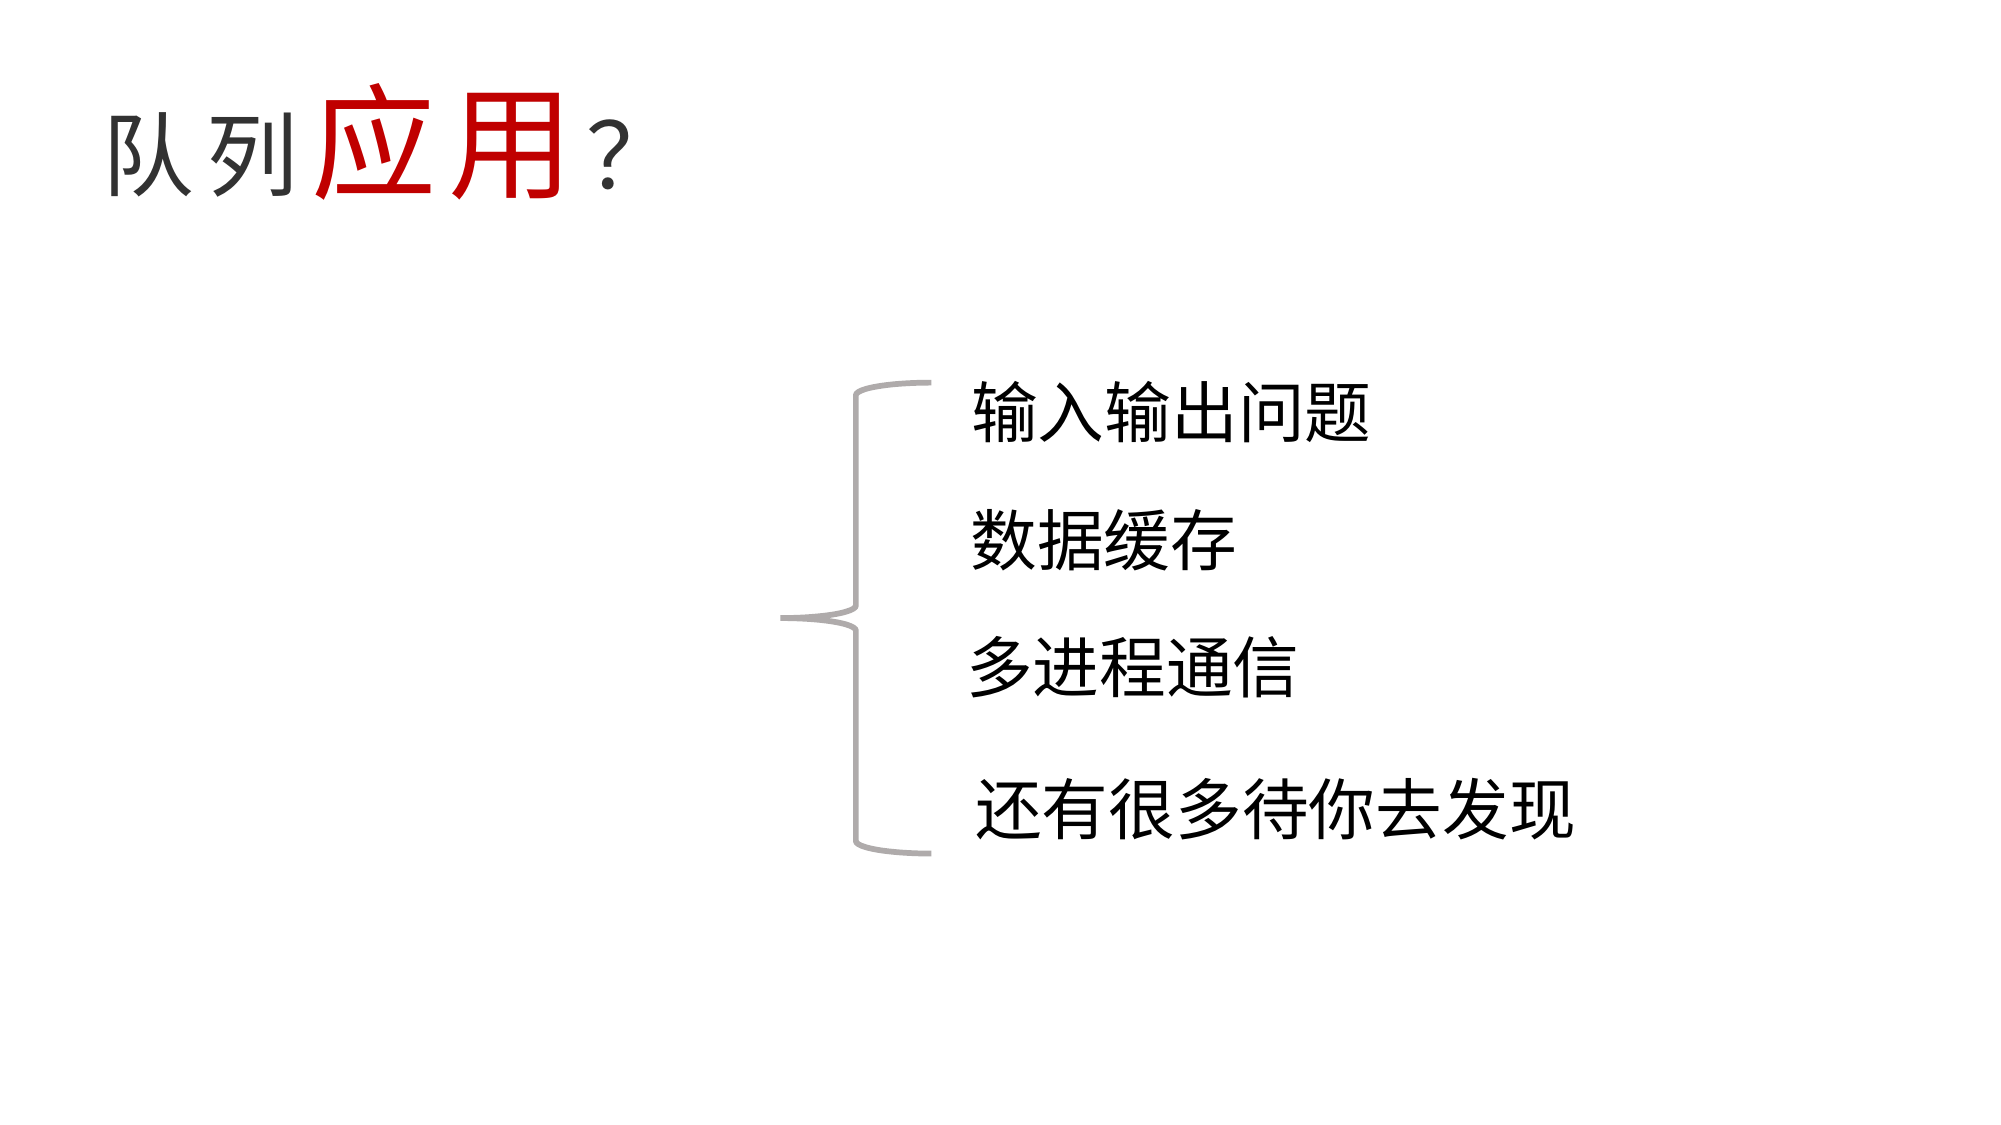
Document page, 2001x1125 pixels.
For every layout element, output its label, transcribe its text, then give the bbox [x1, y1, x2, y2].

text_box 输入输出问题 [956, 363, 1387, 458]
text_box 队列应用？ [87, 57, 693, 223]
text_box 多进程通信 [951, 618, 1315, 713]
text_box 数据缓存 [955, 491, 1253, 587]
text_box [780, 382, 932, 855]
text_box 还有很多待你去发现 [960, 760, 1591, 855]
